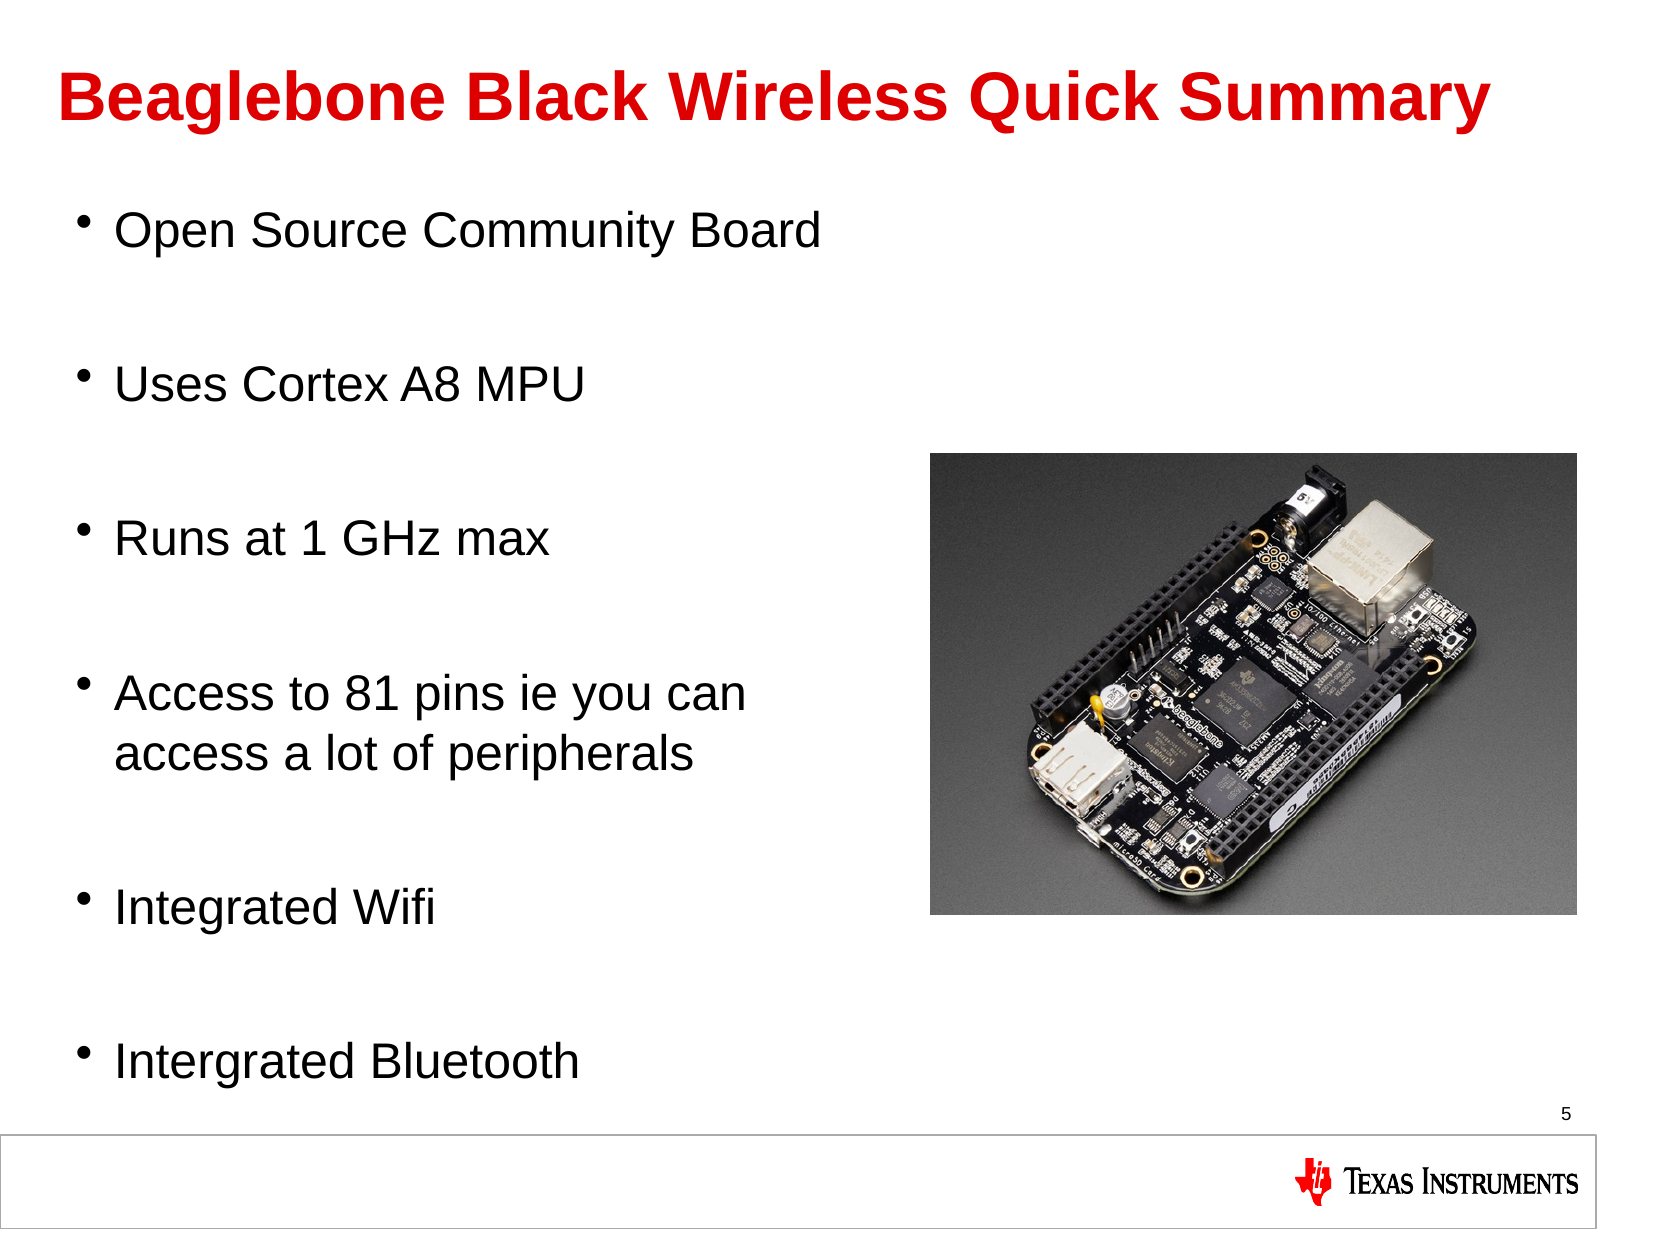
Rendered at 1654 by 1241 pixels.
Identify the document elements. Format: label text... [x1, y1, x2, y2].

list Open Source Community Board Uses Cortex A8 MPU Runs at 1 GHz max Access to 81 pins ie you can access a lot of peripherals Integrated Wifi Intergrated Bluetooth [60, 189, 903, 1085]
picture [1295, 1158, 1578, 1206]
title Beaglebone Black Wireless Quick Summary [41, 25, 1572, 174]
picture [929, 452, 1577, 916]
slide_number 5 [1200, 1093, 1588, 1132]
